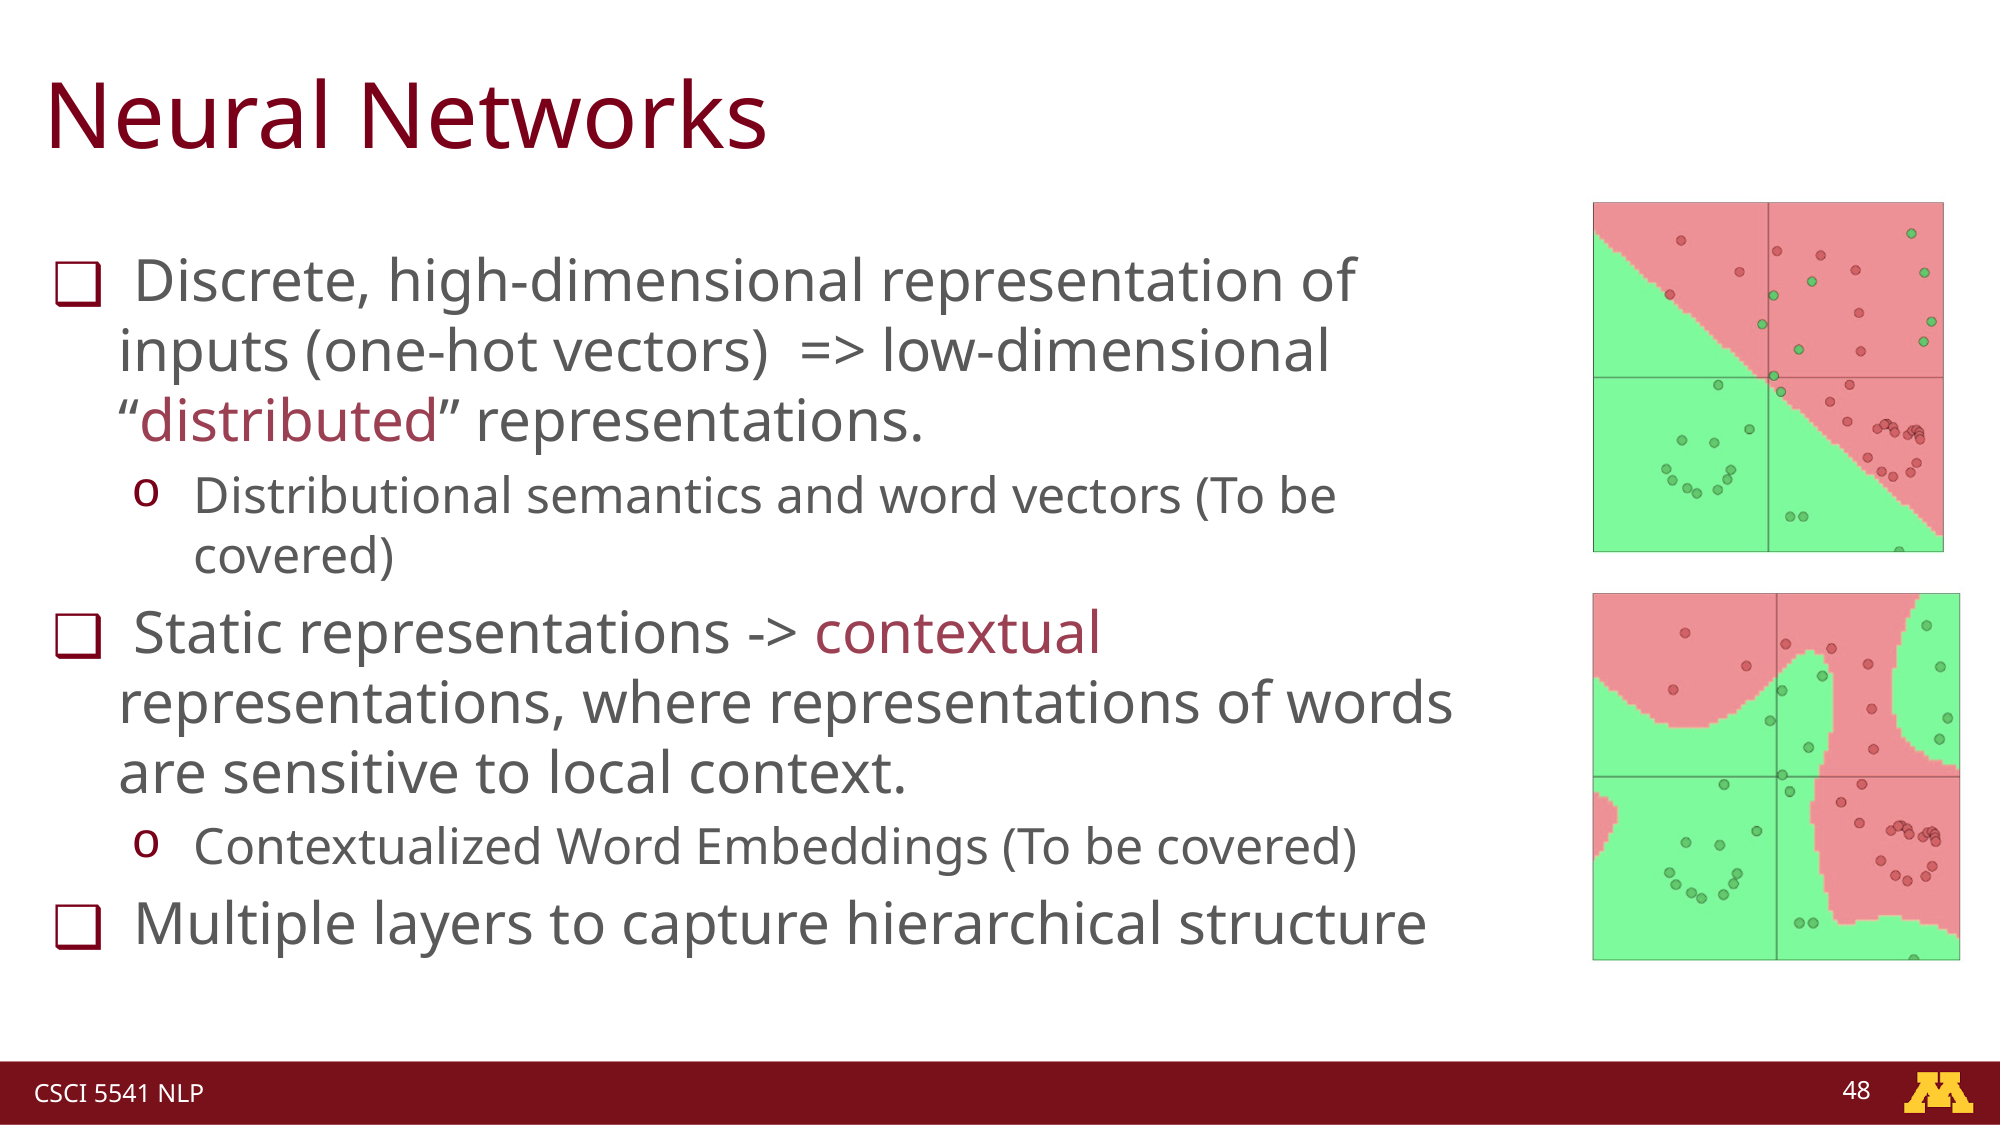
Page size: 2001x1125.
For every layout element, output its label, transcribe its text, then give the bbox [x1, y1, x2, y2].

list Discrete, high-dimensional representation of inputs (one-hot vectors) => low-dimensional “distributed” representations. Distributional semantics and word vectors (To be covered) Static representations -> contextual representations, where representations of words are sensitive to local context. Contextualized Word Embeddings (To be covered) Multiple layers to capture hierarchical structure [32, 237, 1527, 1030]
picture [1586, 187, 1966, 971]
picture [0, 1061, 2000, 1125]
title Neural Networks [32, 17, 1976, 206]
slide_number 48 [1751, 1061, 1886, 1122]
